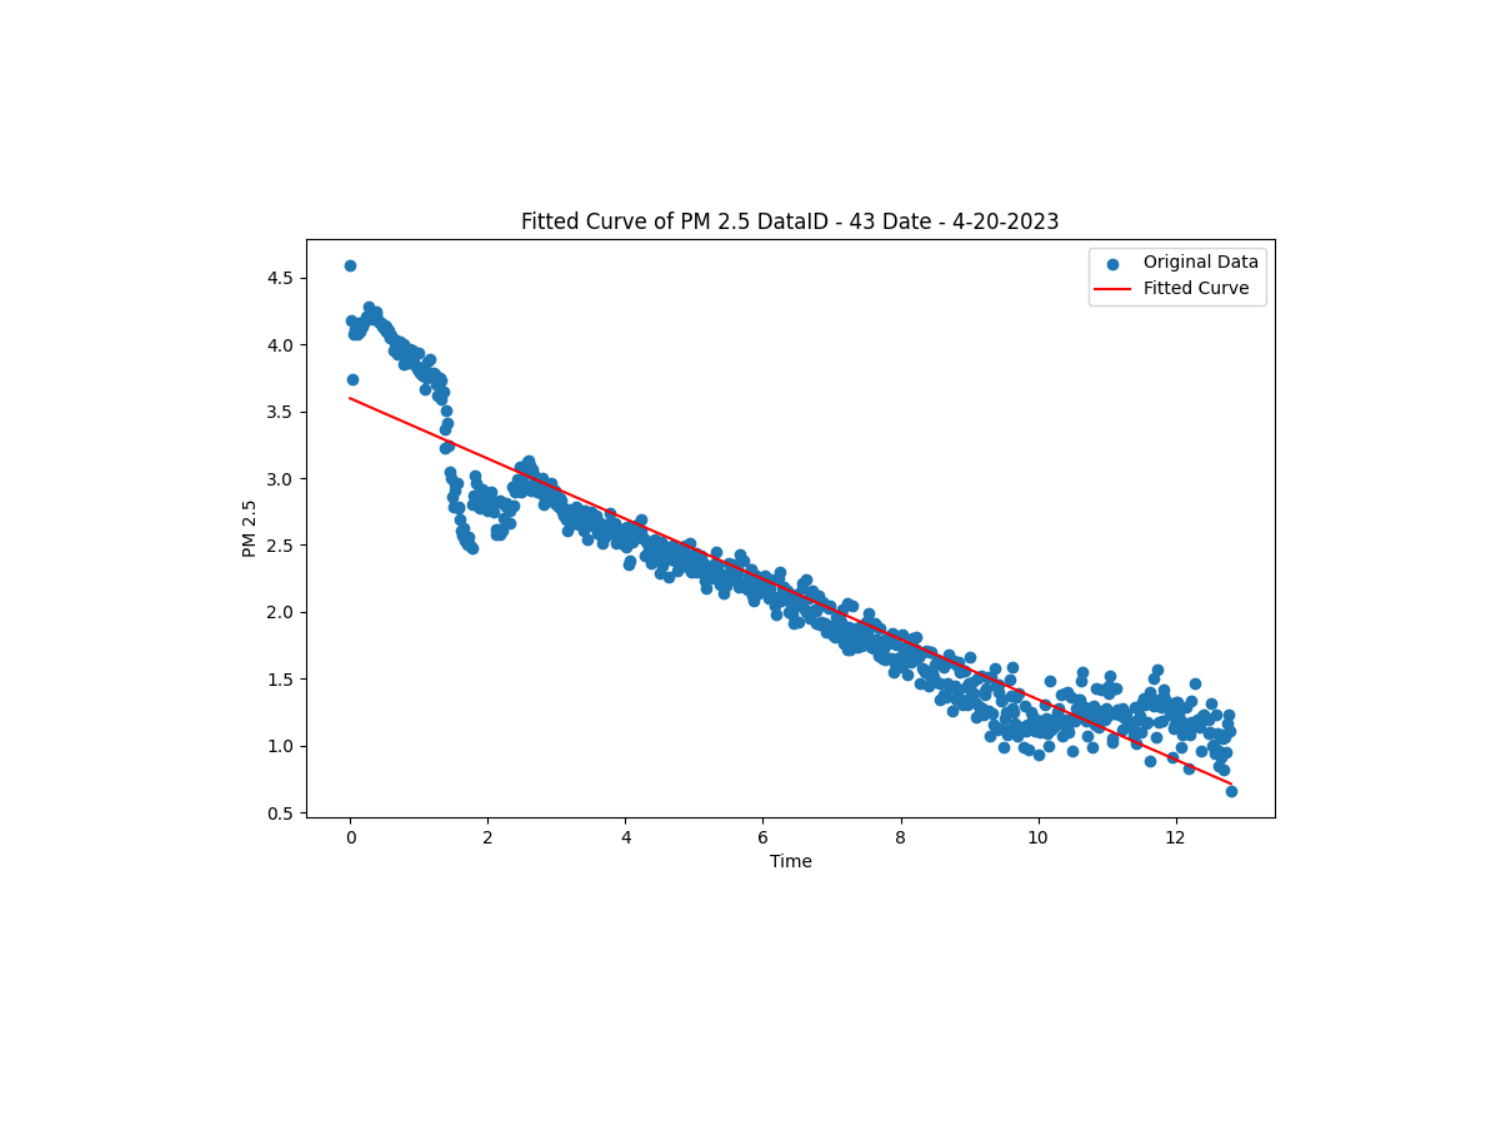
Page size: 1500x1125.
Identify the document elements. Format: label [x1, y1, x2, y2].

picture [149, 149, 1401, 901]
